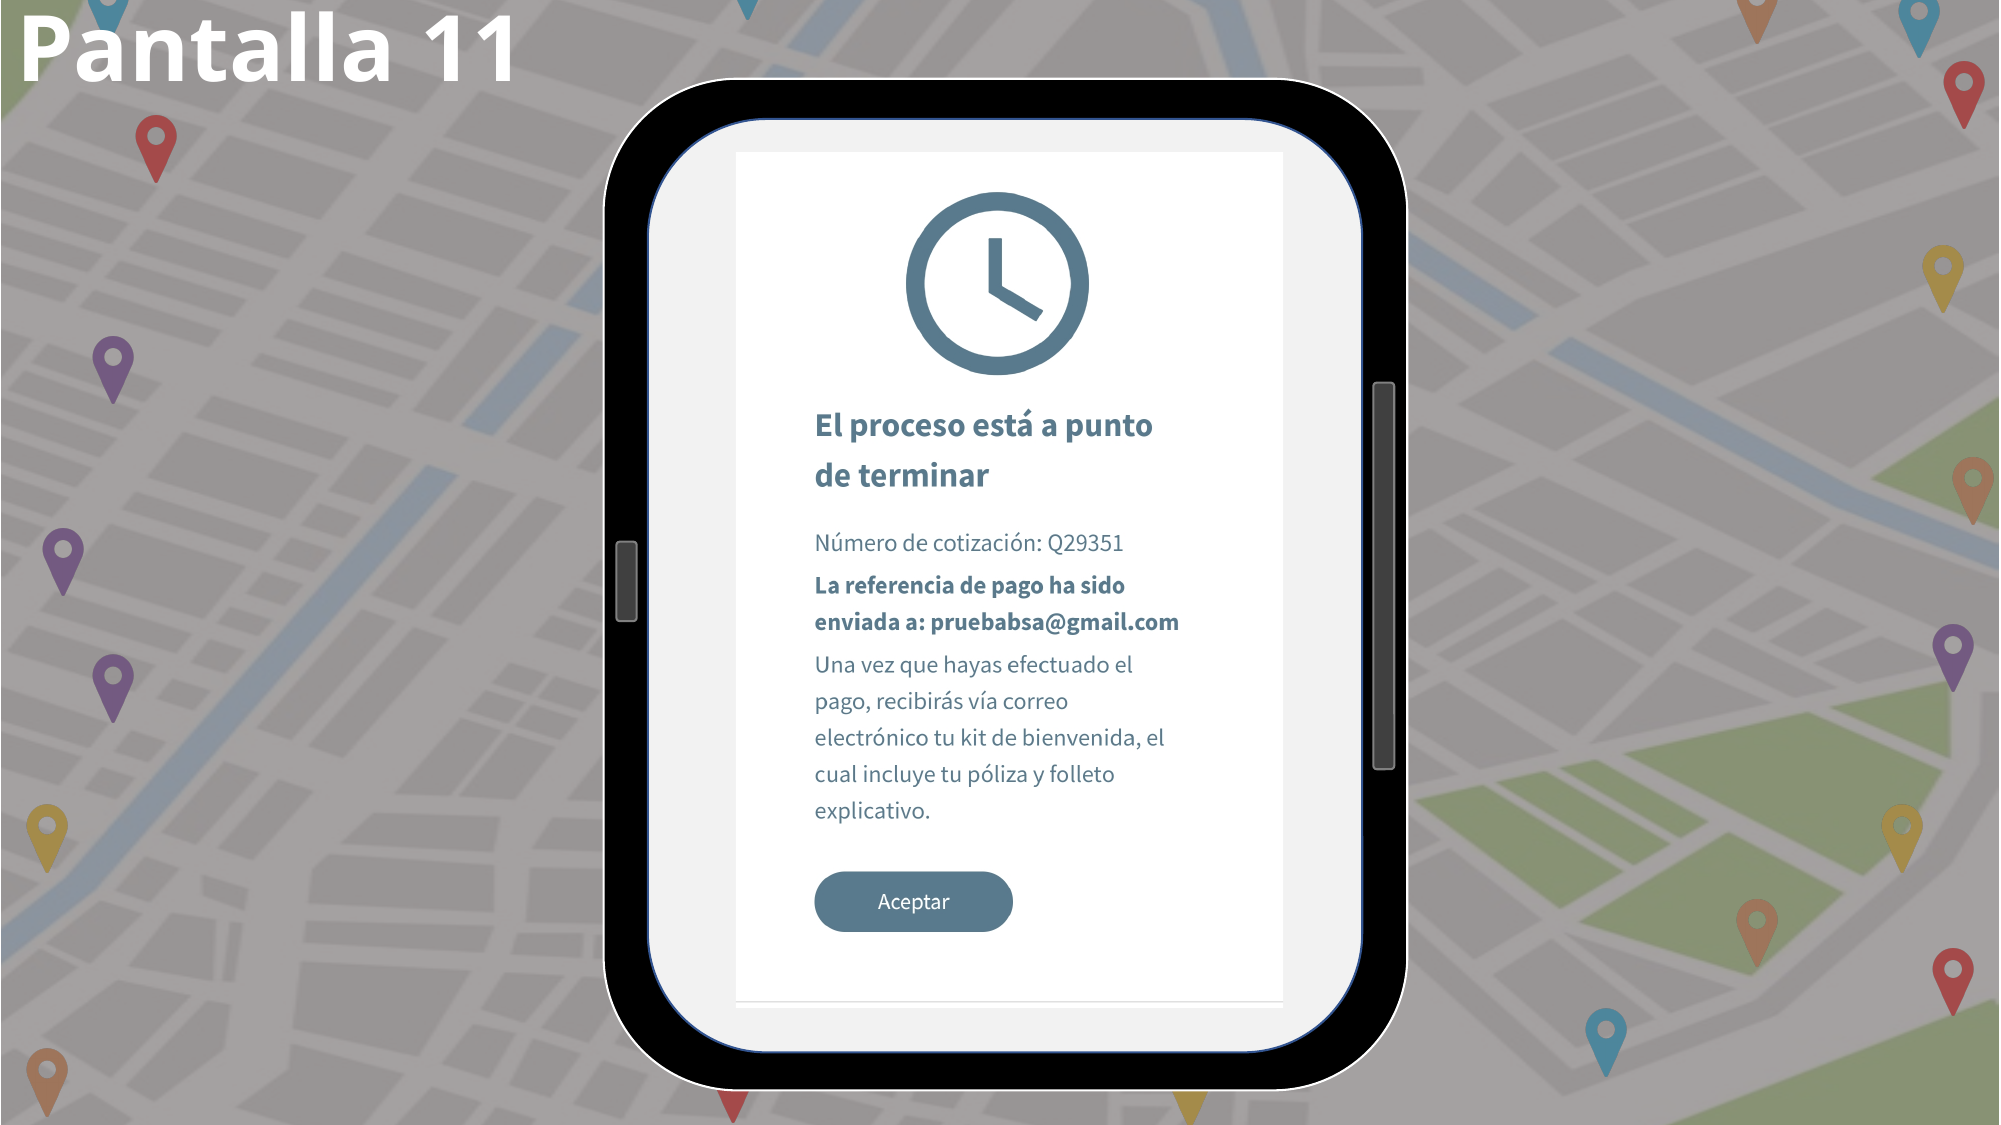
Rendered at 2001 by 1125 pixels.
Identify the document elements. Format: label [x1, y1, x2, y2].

text_box [603, 78, 1408, 1091]
picture [735, 152, 1284, 1008]
text_box [0, 0, 2000, 1125]
